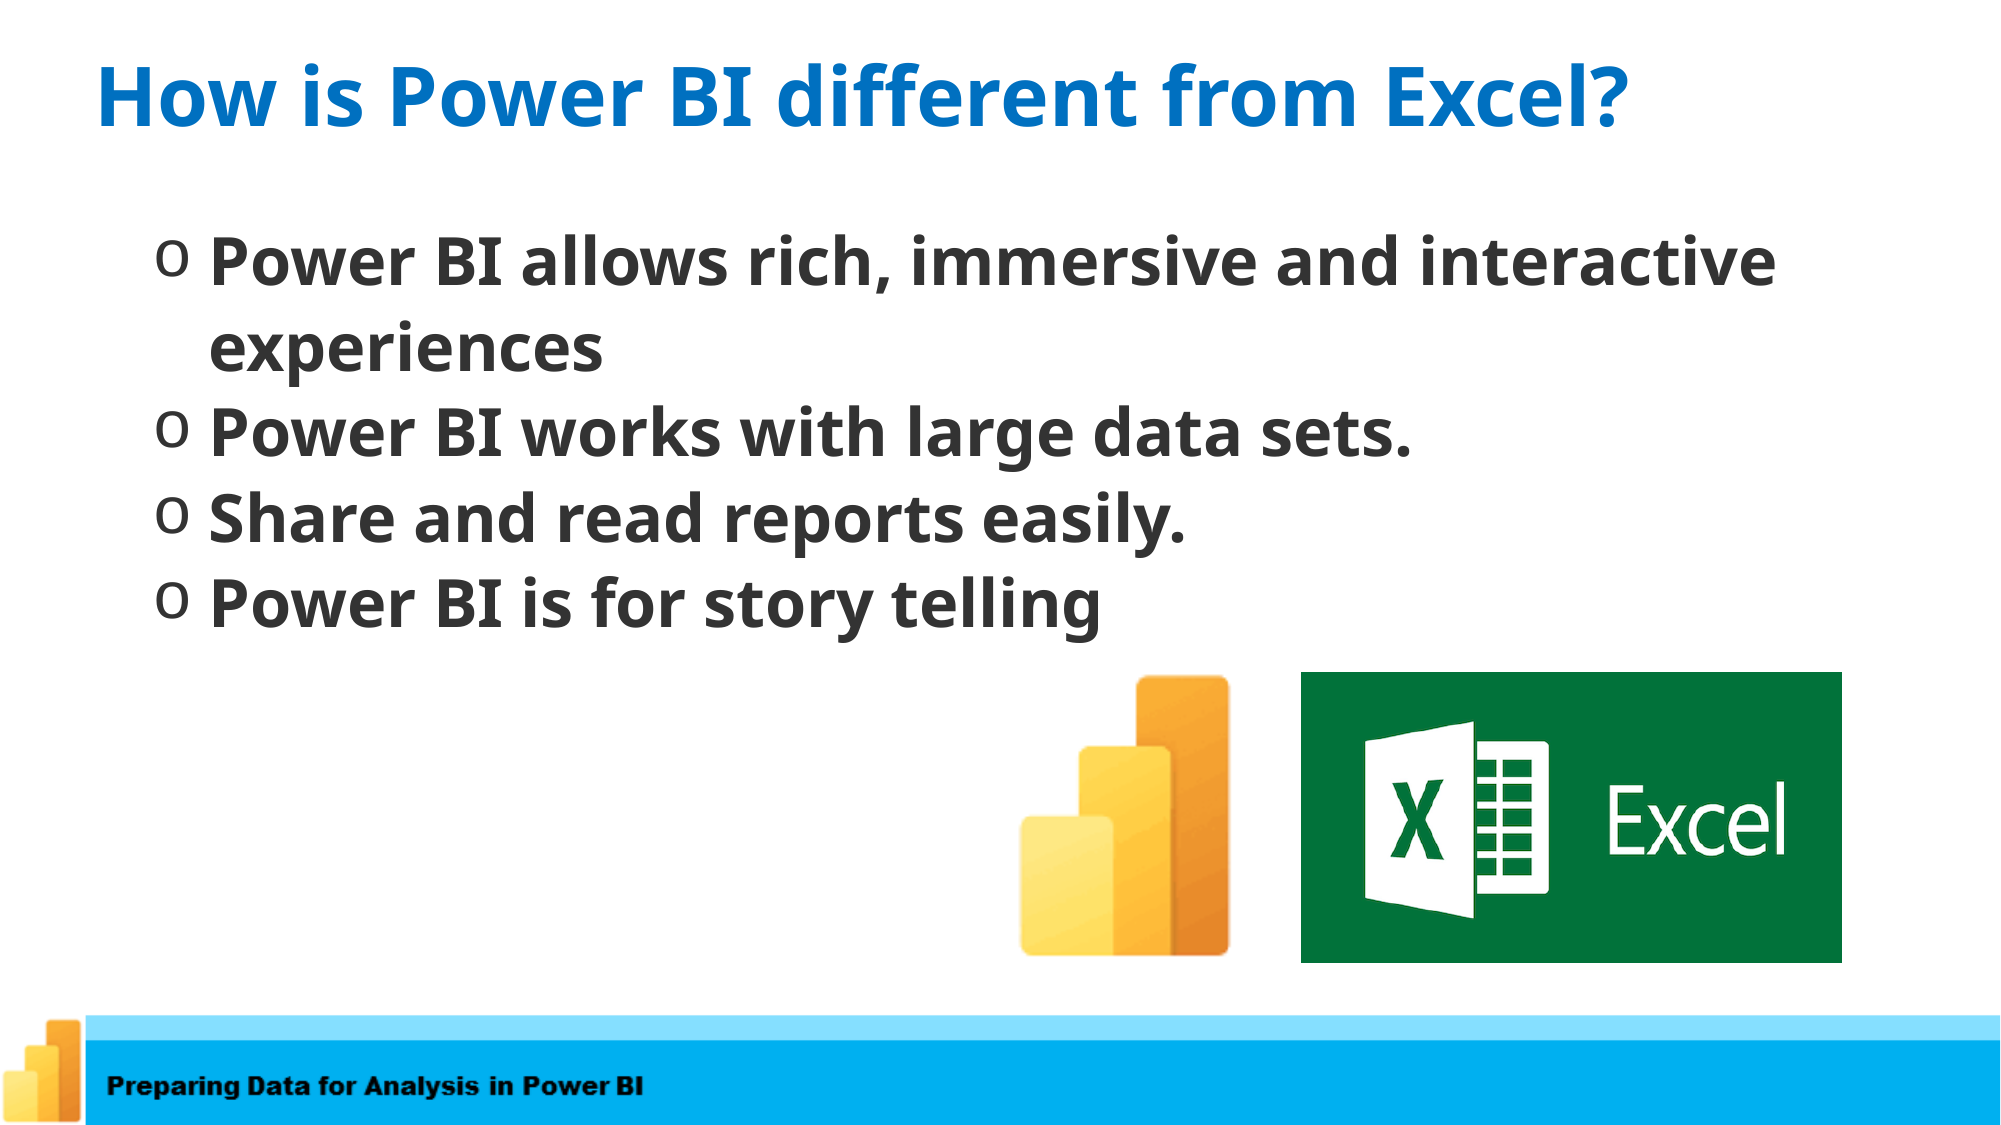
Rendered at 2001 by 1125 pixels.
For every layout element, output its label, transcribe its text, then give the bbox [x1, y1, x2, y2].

text_box How is Power BI different from Excel? [79, 37, 1730, 163]
picture [0, 0, 2001, 1125]
list Power BI allows rich, immersive and interactive experiences Power BI works with large data sets. Share and read reports easily. Power BI is for story telling [137, 205, 1863, 920]
picture [431, 1089, 436, 1097]
picture [321, 1078, 325, 1093]
picture [619, 1078, 628, 1094]
picture [533, 1078, 538, 1086]
picture [370, 1078, 376, 1086]
picture [286, 1079, 291, 1094]
picture [251, 1078, 258, 1094]
picture [117, 1078, 122, 1086]
picture [110, 1078, 114, 1093]
